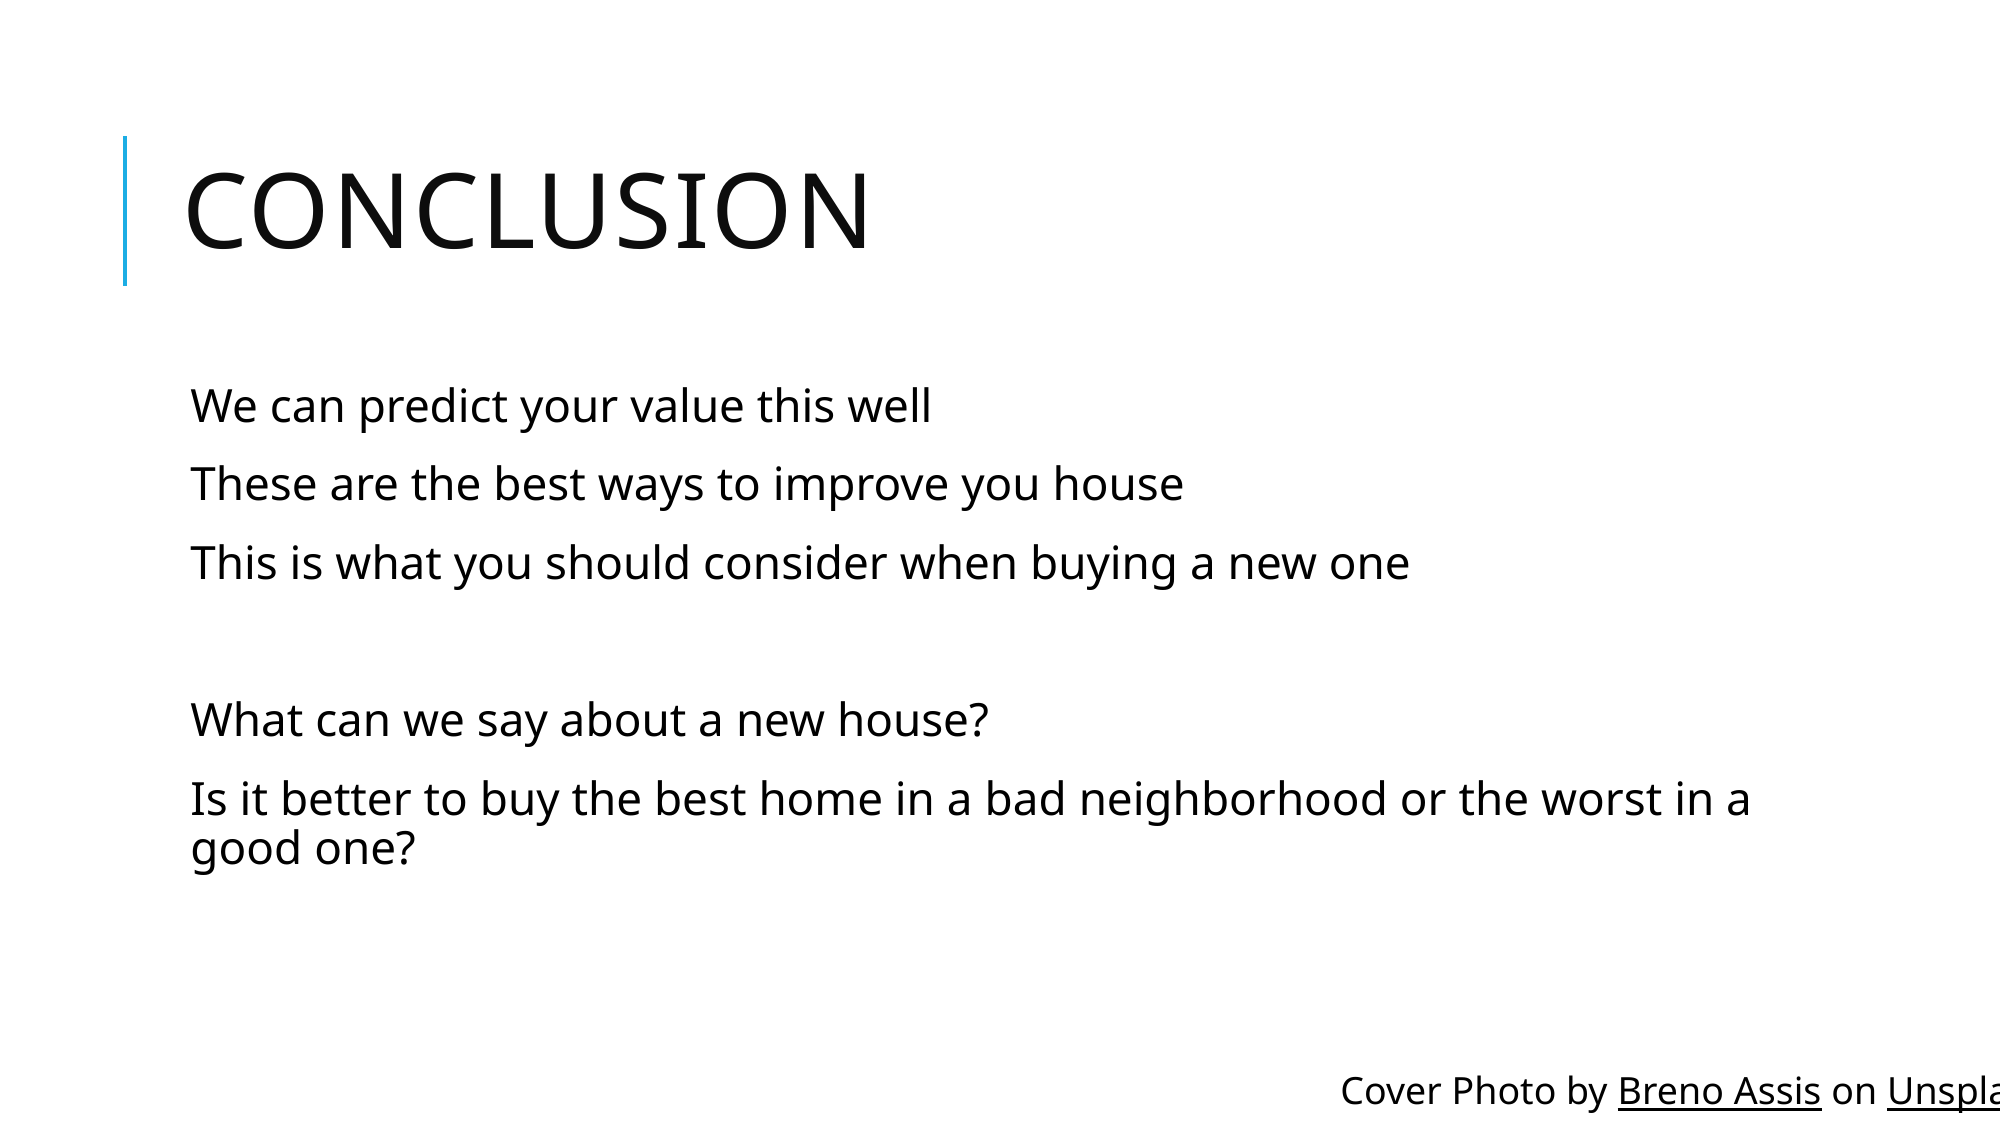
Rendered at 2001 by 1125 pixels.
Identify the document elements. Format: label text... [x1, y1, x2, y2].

title Conclusion [168, 96, 1763, 342]
list We can predict your value this well These are the best ways to improve you house This is what you should consider when buying a new one What can we say about a new house? Is it better to buy the best home in a bad neighborhood or the worst in a good one? [168, 375, 1763, 1035]
text_box Cover Photo by Breno Assis on Unsplash [1325, 1060, 2000, 1125]
